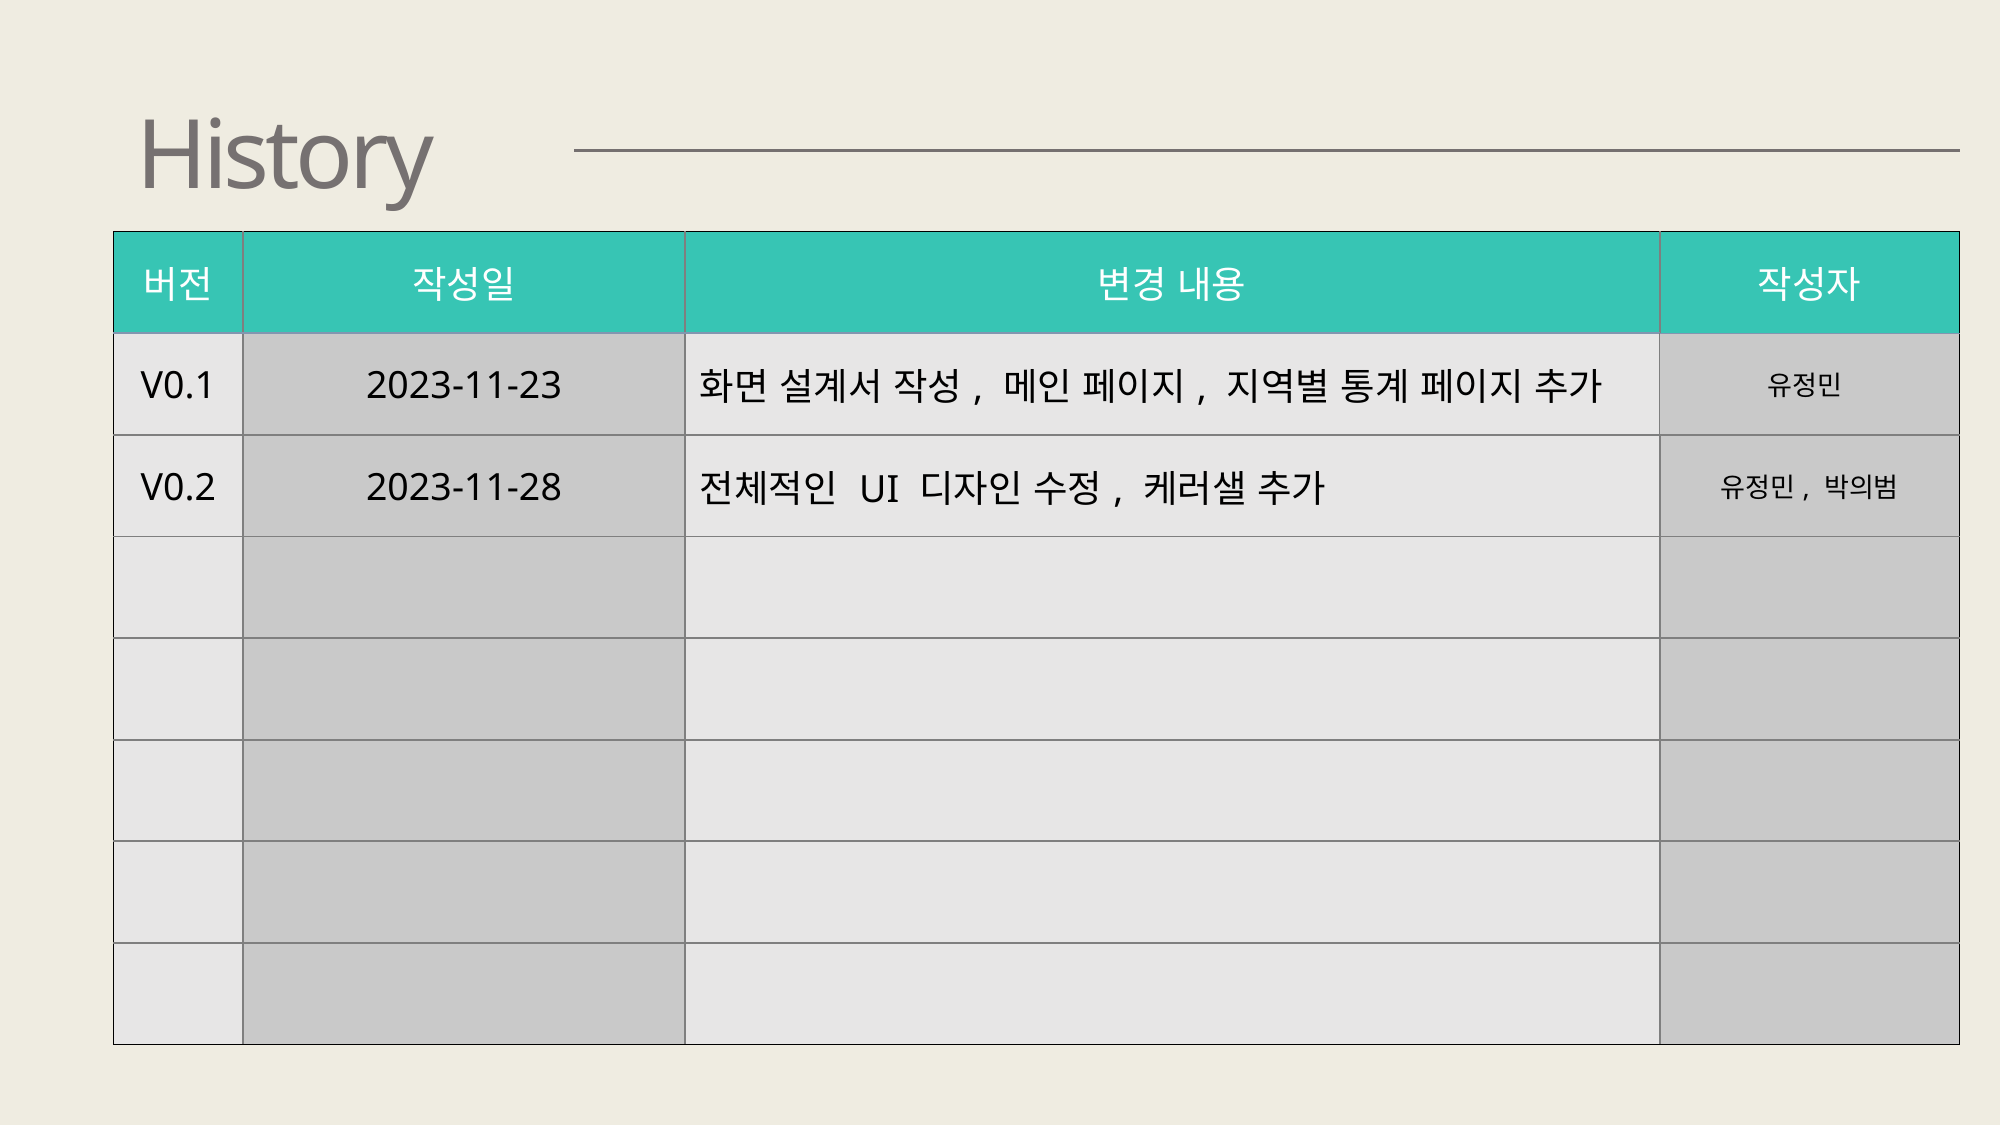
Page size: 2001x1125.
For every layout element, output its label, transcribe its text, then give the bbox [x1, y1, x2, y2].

table_cell [1661, 842, 1959, 942]
table_cell [1661, 639, 1959, 739]
table_cell [244, 537, 684, 637]
table_cell 2023-11-28 [244, 436, 684, 536]
table_cell [244, 639, 684, 739]
table_cell [114, 944, 242, 1044]
table_cell 전체적인 UI 디자인 수정, 케러샐 추가 [686, 436, 1659, 536]
table_cell [686, 639, 1659, 739]
table_cell [1661, 537, 1959, 637]
table_cell [686, 537, 1659, 637]
table_cell [1661, 944, 1959, 1044]
table_cell [686, 842, 1659, 942]
table_header 버전 [114, 232, 242, 332]
table_cell [686, 944, 1659, 1044]
table_cell [114, 741, 242, 840]
table_cell 화면 설계서 작성, 메인 페이지, 지역별 통계 페이지 추가 [686, 334, 1659, 434]
table_cell [114, 842, 242, 942]
table_cell [114, 639, 242, 739]
table_header 변경 내용 [686, 232, 1659, 332]
table_cell [244, 741, 684, 840]
table_cell V0.2 [114, 436, 242, 536]
table_cell [114, 537, 242, 637]
table_cell 유정민 [1660, 334, 1959, 434]
table_header 작성일 [244, 232, 684, 332]
table_cell [244, 842, 684, 942]
table_header 작성자 [1661, 232, 1959, 333]
table_cell [244, 944, 684, 1044]
table_cell [1661, 741, 1959, 840]
text_box History [121, 84, 1239, 215]
table_cell 유정민, 박의범 [1661, 436, 1959, 536]
table_cell 2023-11-23 [244, 334, 684, 434]
table_cell [686, 741, 1659, 840]
table_cell V0.1 [114, 334, 242, 434]
